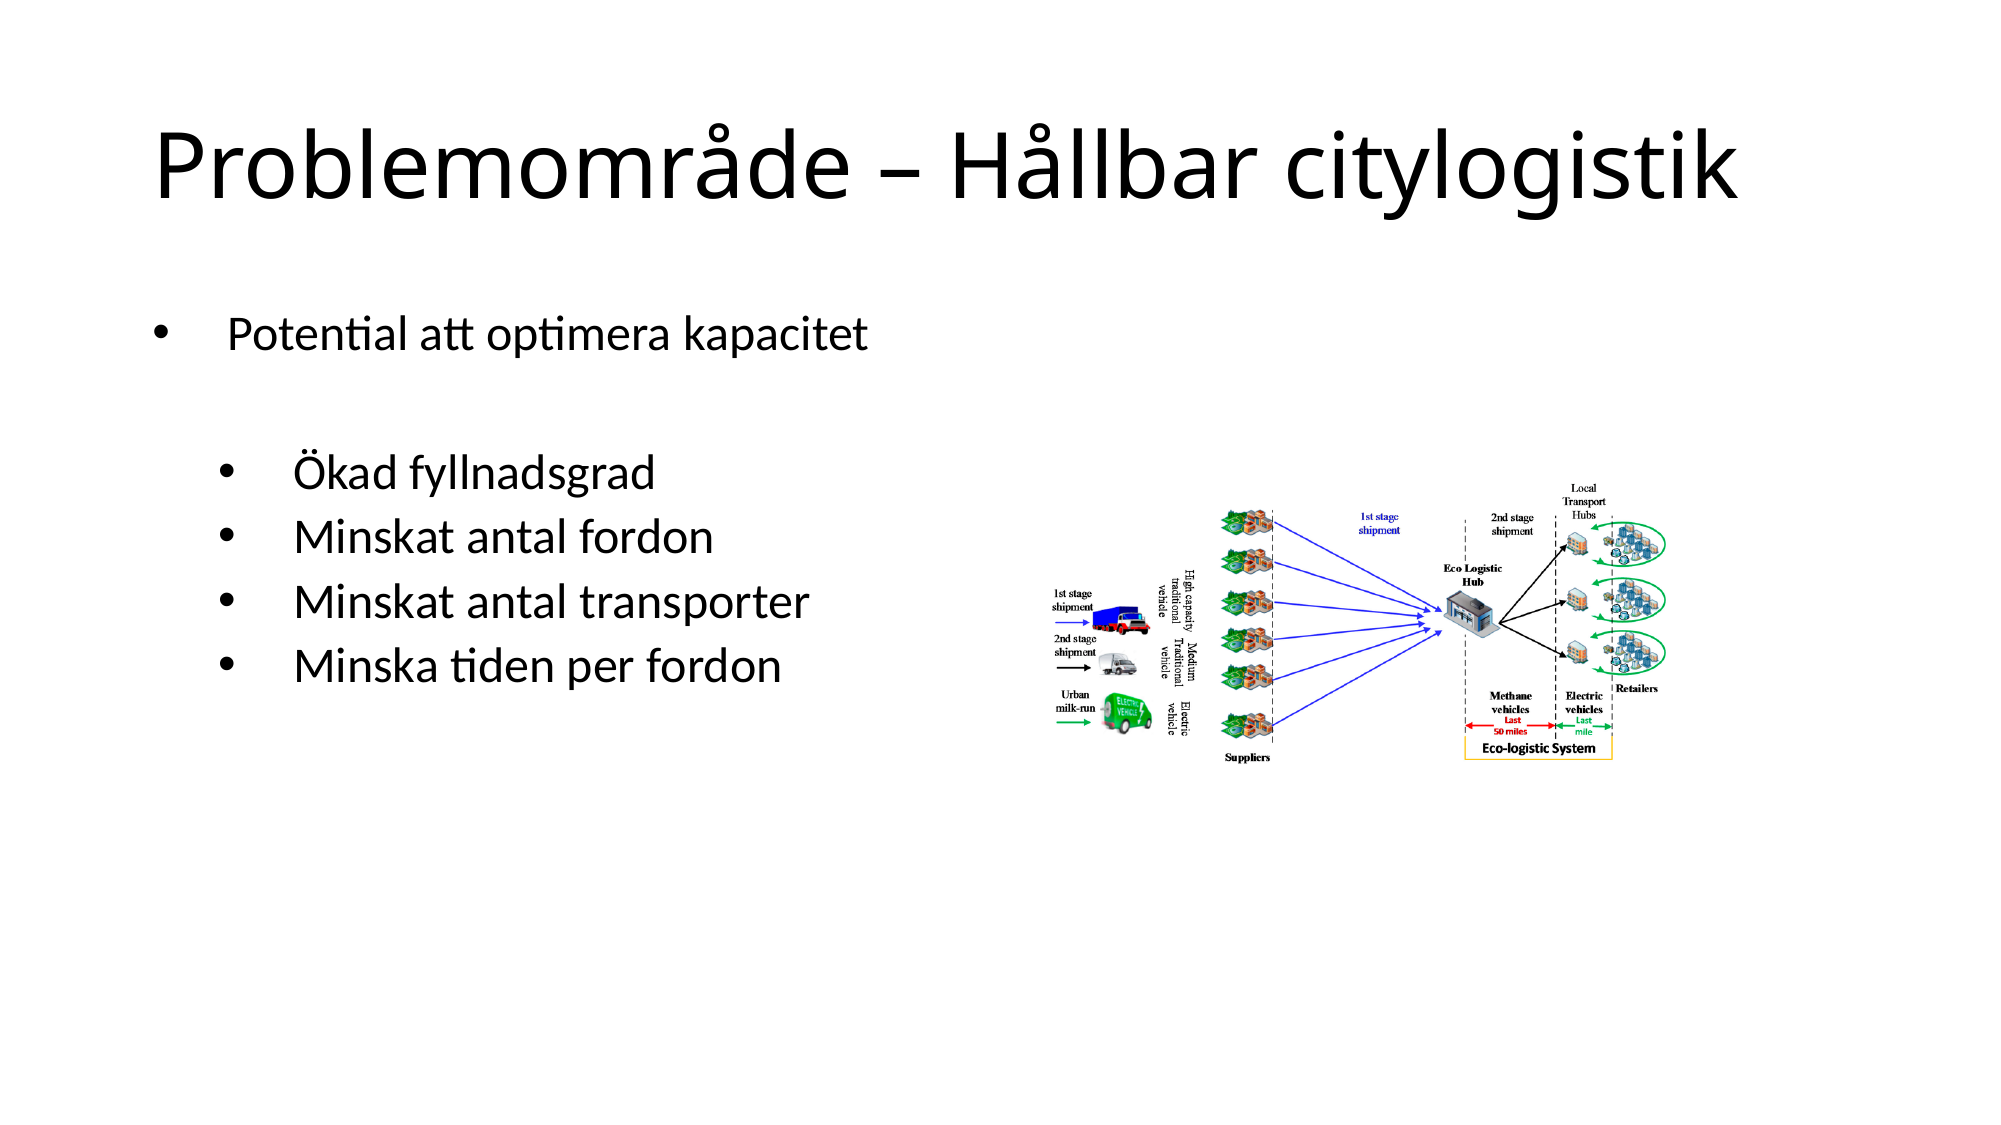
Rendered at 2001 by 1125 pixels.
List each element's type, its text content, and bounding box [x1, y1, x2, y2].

picture [1047, 479, 1672, 769]
list Potential att optimera kapacitet Ökad fyllnadsgrad Minskat antal fordon Minskat antal transporter Minska tiden per fordon [137, 299, 1863, 1014]
title Problemområde – Hållbar citylogistik [137, 59, 1863, 278]
